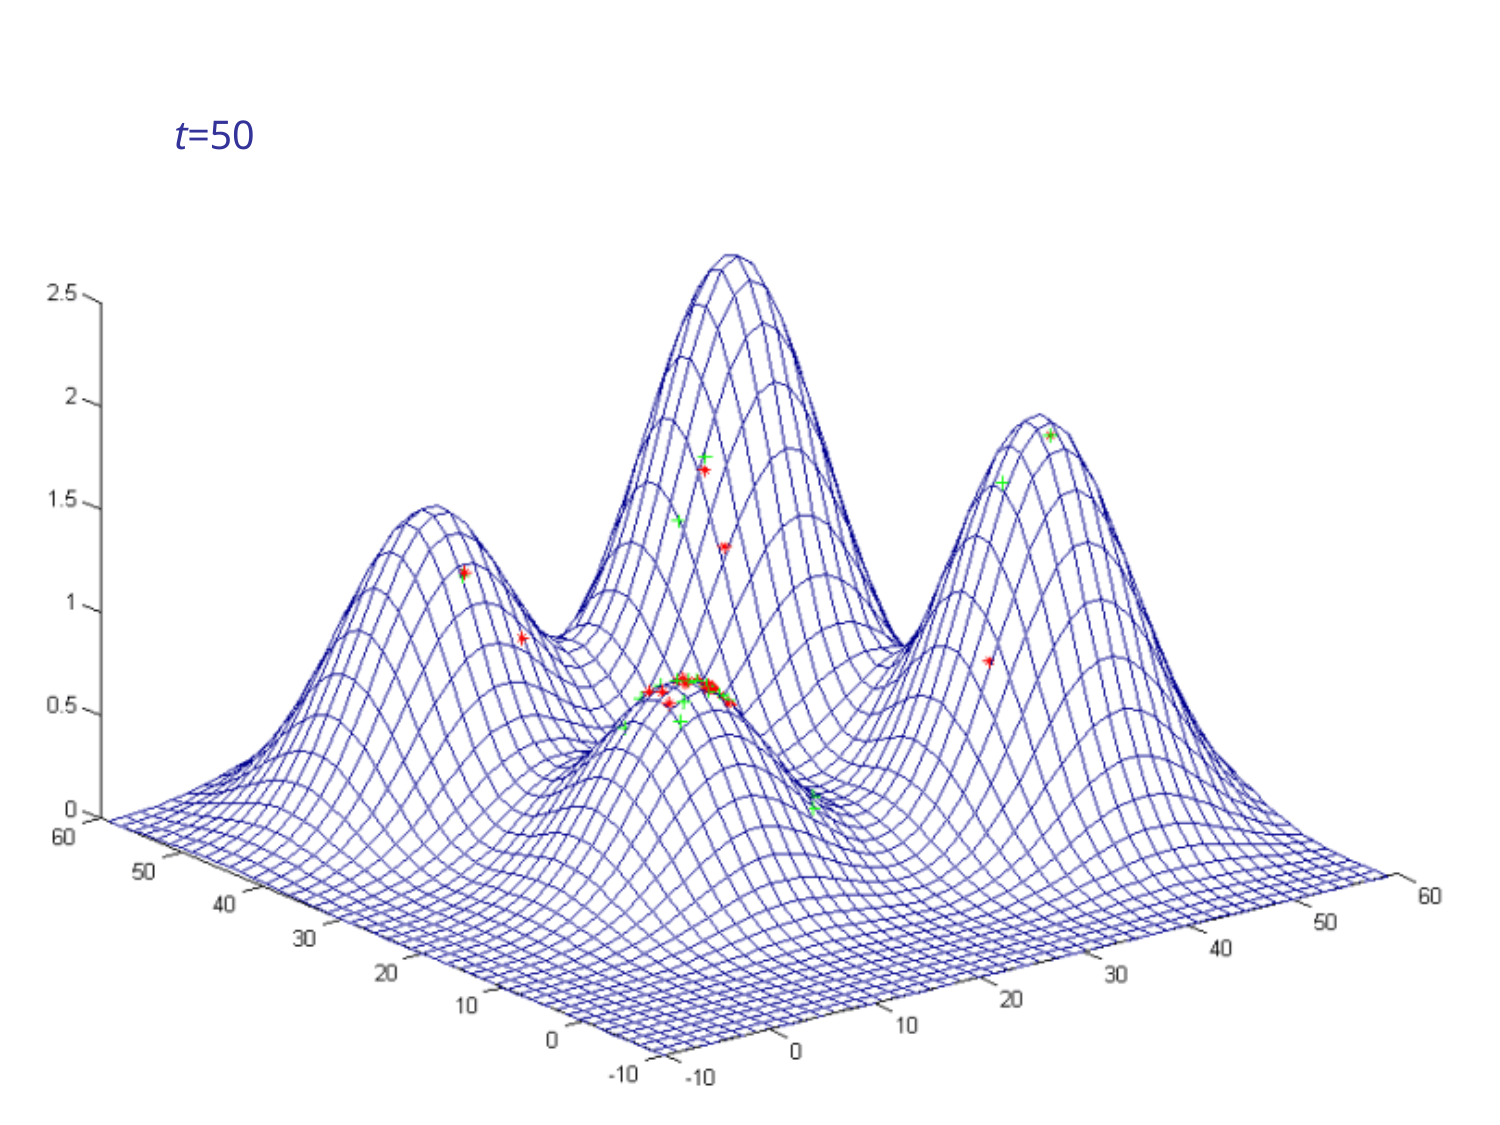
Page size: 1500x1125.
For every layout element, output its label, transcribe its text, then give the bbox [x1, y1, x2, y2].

title t=50 [159, 101, 1435, 166]
picture [0, 211, 1500, 1125]
